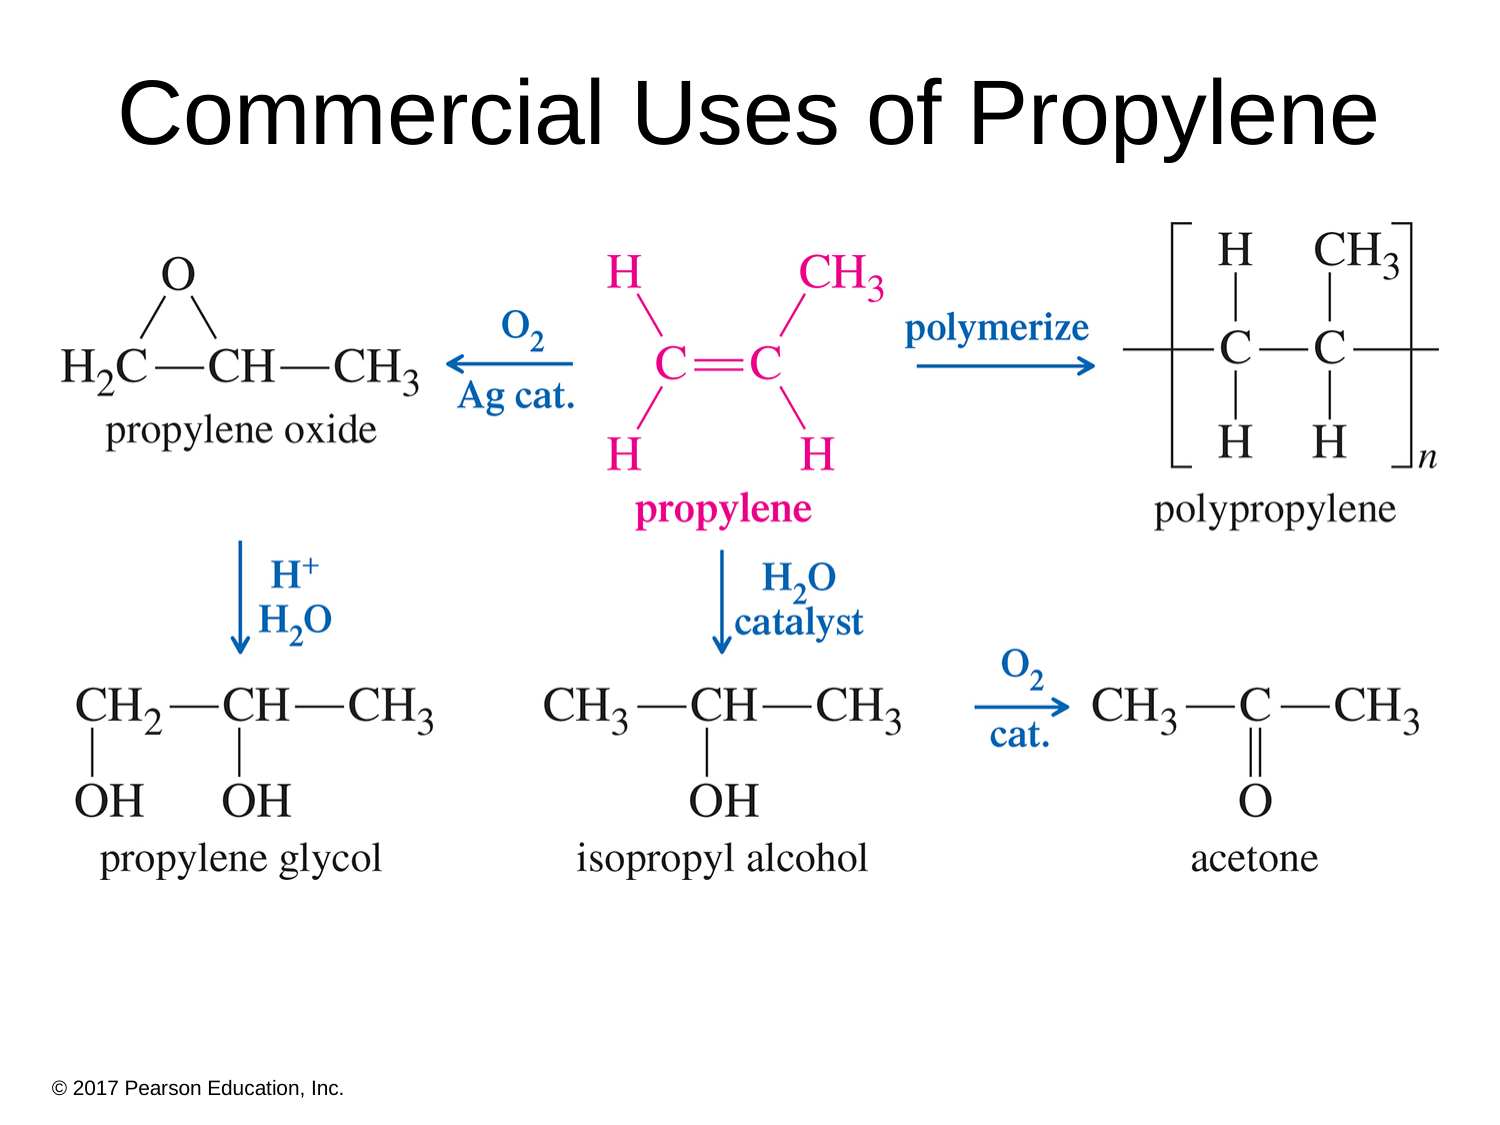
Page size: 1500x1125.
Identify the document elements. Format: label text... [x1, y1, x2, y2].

title Commercial Uses of Propylene [75, 45, 1425, 210]
picture [49, 211, 1451, 884]
